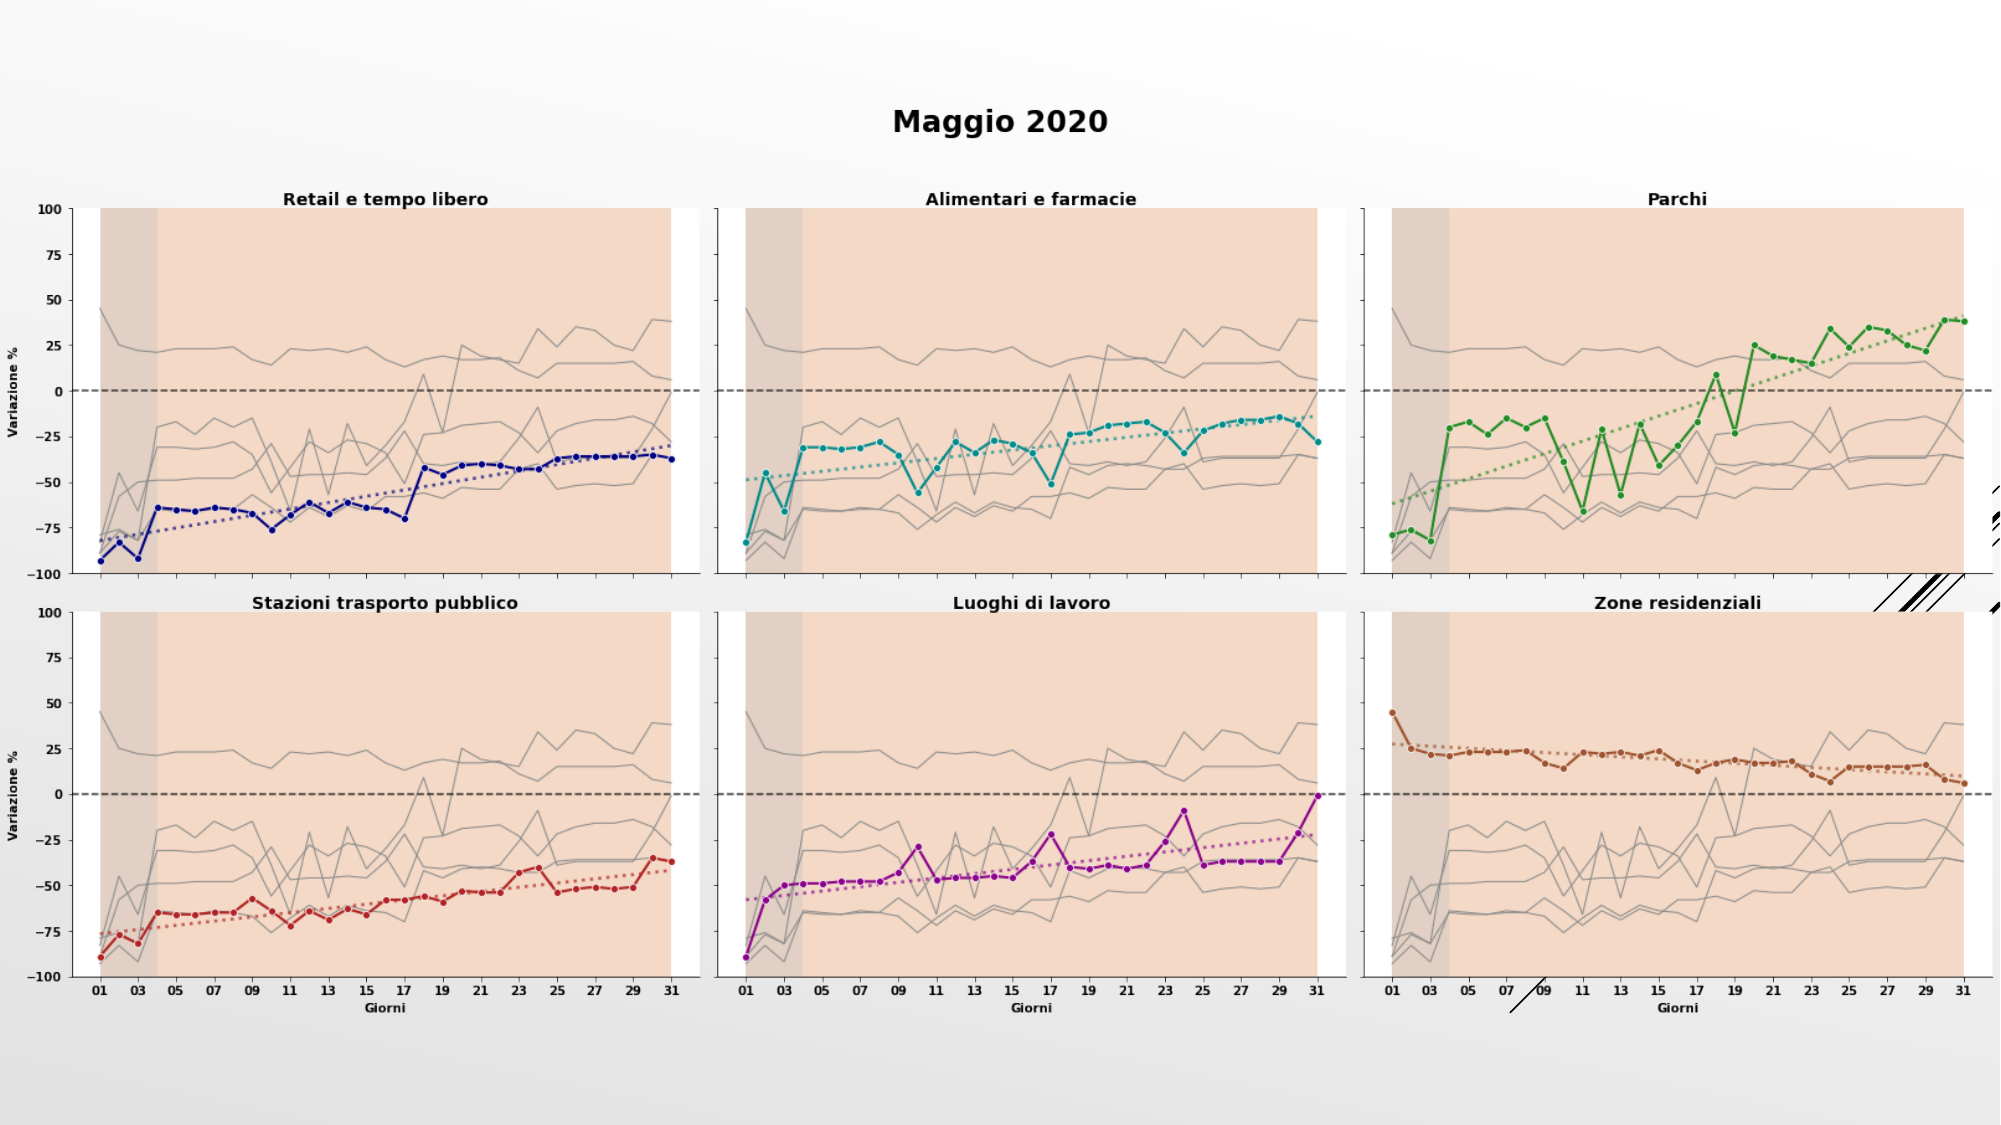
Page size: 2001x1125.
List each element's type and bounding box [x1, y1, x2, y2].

picture [0, 100, 2000, 1025]
